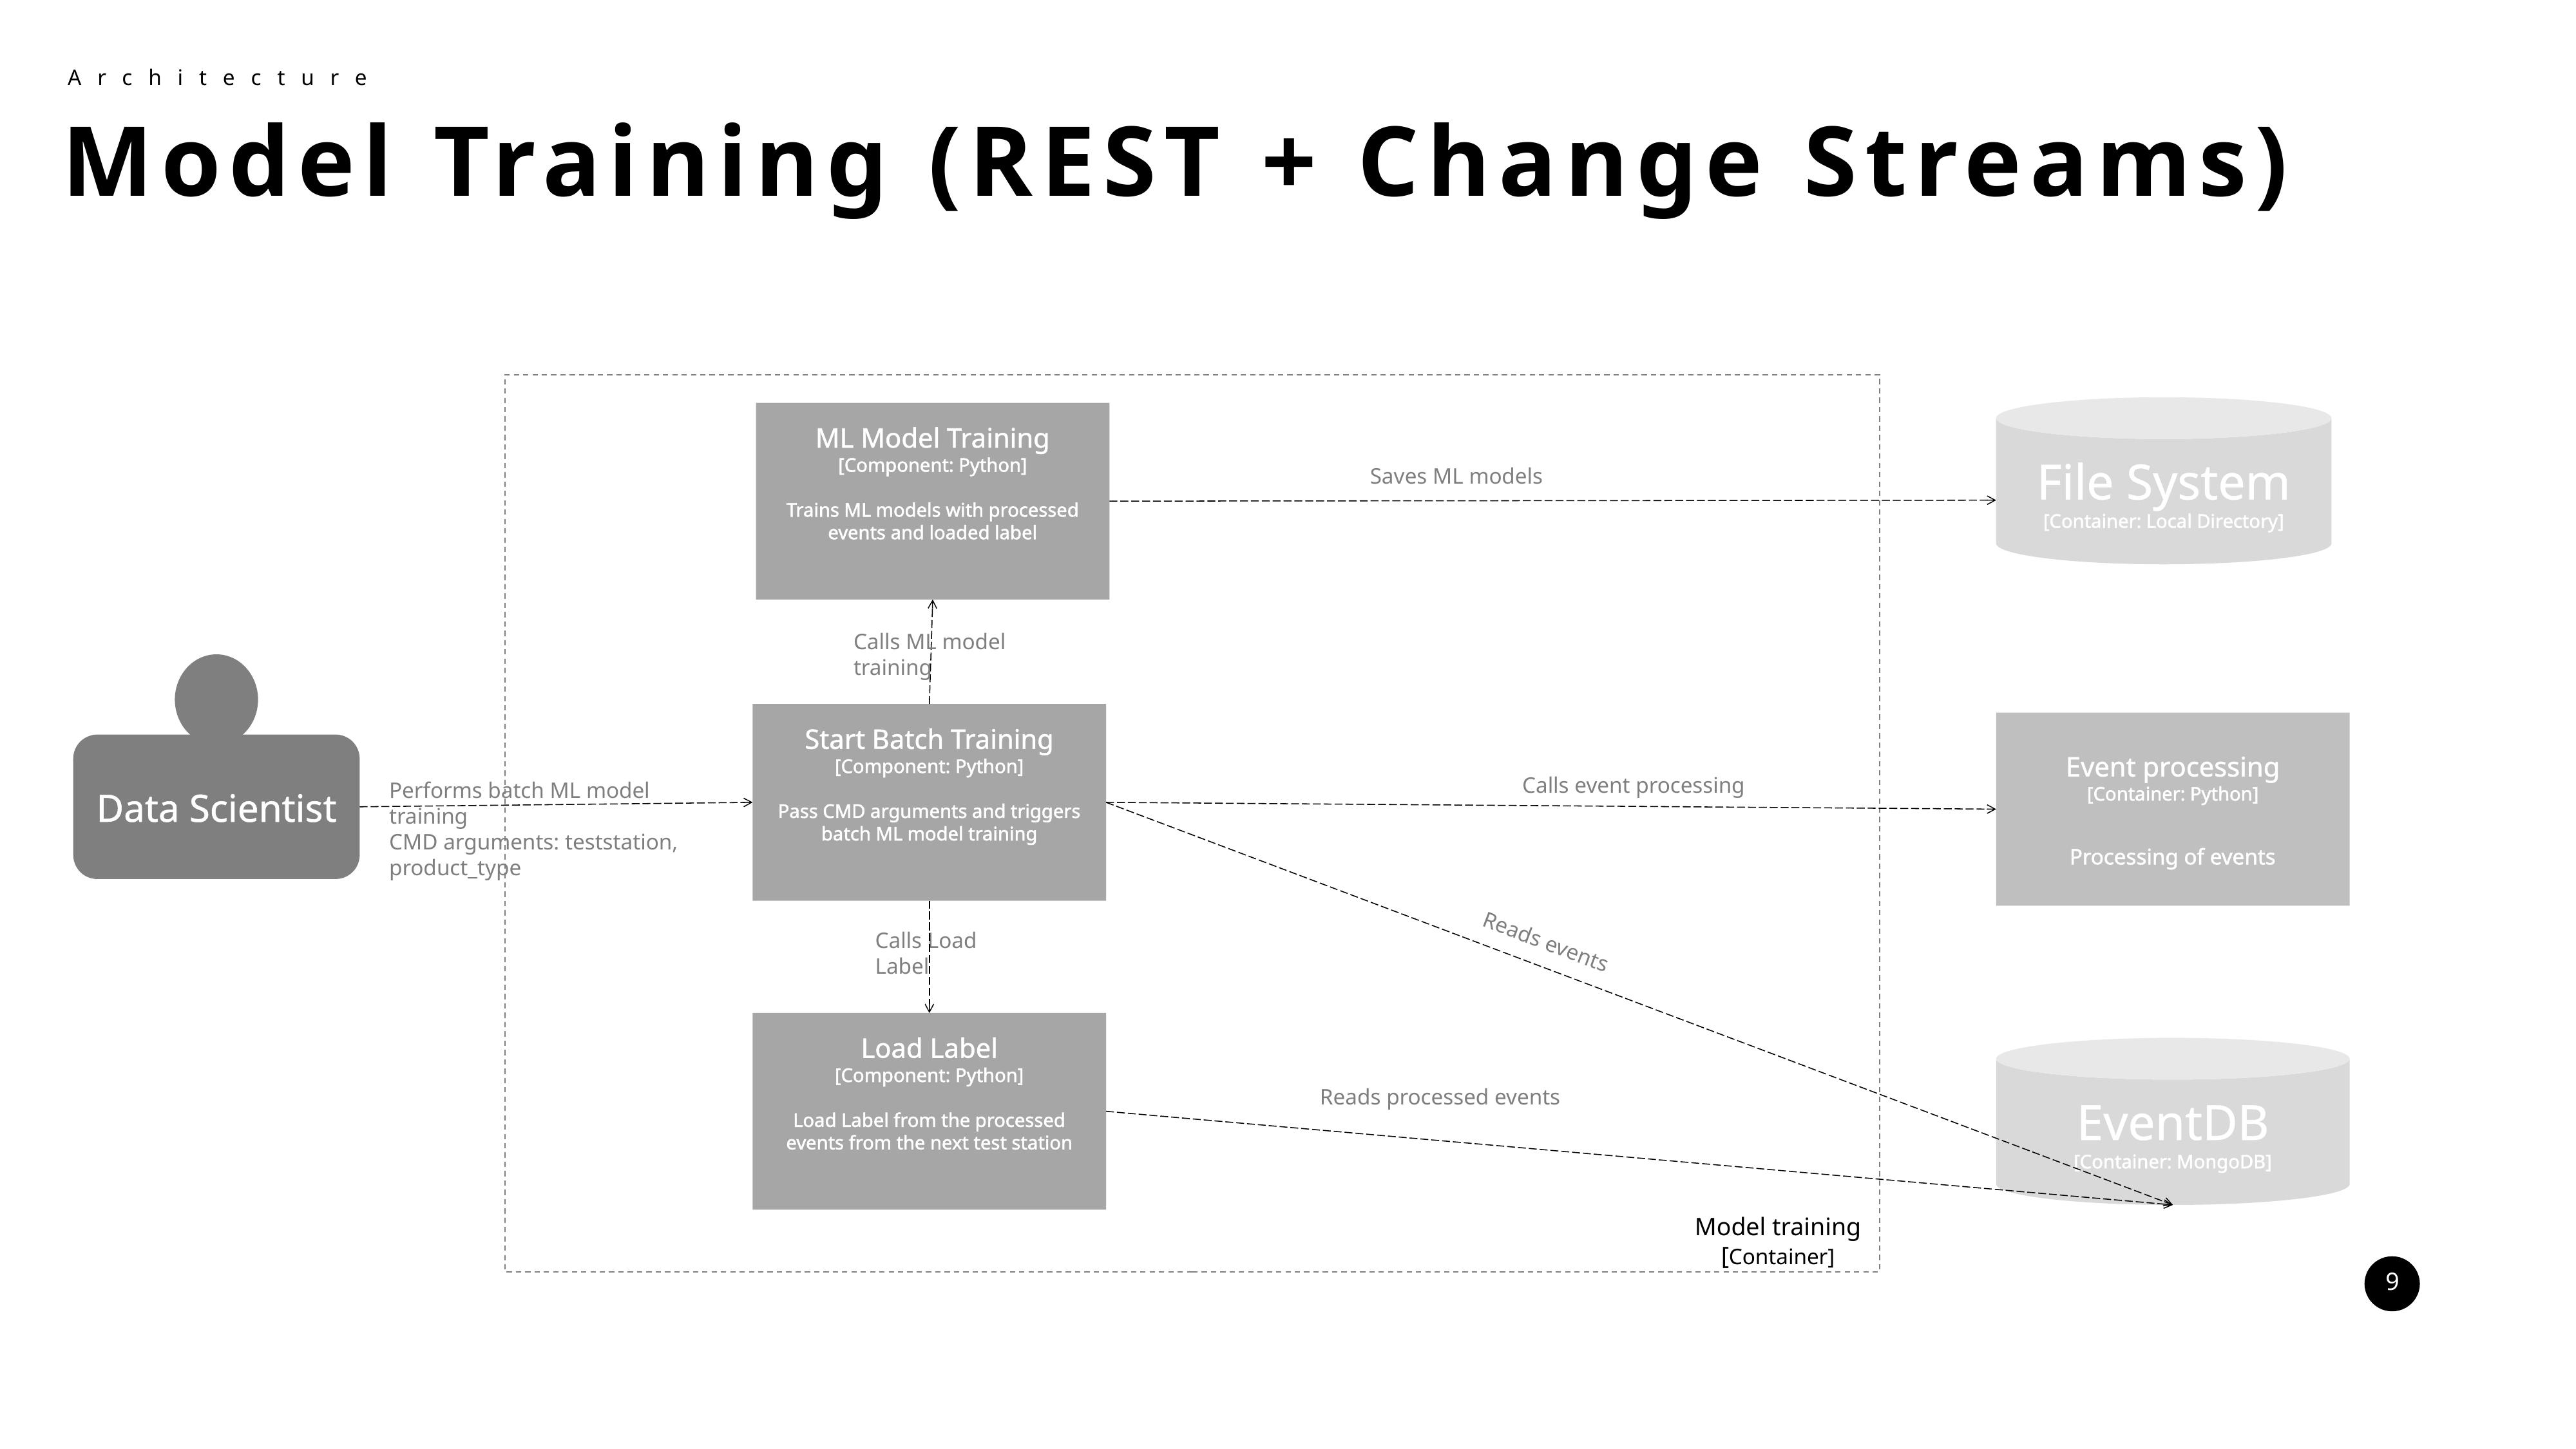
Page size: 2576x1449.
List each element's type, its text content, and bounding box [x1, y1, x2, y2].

text_box File System [Container: Local Directory] [1995, 396, 2333, 565]
text_box Load Label [Component: Python] Load Label from the processed events from the next test station [752, 1012, 1107, 1210]
text_box EventDB [Container: MongoDB] [1995, 1037, 2351, 1206]
text_box Model training [Container] [1641, 1206, 1914, 1274]
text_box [1106, 1111, 1996, 1122]
text_box Performs batch ML model training CMD arguments: teststation, product_type [379, 807, 745, 910]
text_box Calls ML model training [933, 623, 1208, 685]
text_box Model Training (REST + Change Streams) [52, 95, 2554, 221]
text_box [929, 599, 933, 705]
text_box ML Model Training [Component: Python] Trains ML models with processed events and loaded label [756, 402, 1110, 600]
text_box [1106, 802, 1996, 1111]
text_box Performs batch ML model training CMD arguments: teststation, product_type [379, 772, 745, 802]
text_box [933, 502, 1880, 802]
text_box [73, 654, 360, 880]
text_box [504, 807, 1880, 1273]
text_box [359, 802, 753, 807]
text_box Architecture [58, 59, 377, 95]
text_box [504, 374, 1880, 801]
text_box Calls ML model training [844, 623, 929, 685]
text_box Event processing [Container: Python] Processing of events [1996, 712, 2351, 906]
text_box Calls Load Label [930, 922, 1106, 983]
text_box Saves ML models [1360, 458, 1725, 493]
text_box Start Batch Training [Component: Python] Pass CMD arguments and triggers batch ML model training [752, 703, 1107, 902]
text_box Calls Load Label [865, 922, 929, 983]
text_box Calls event processing [1512, 766, 1878, 802]
